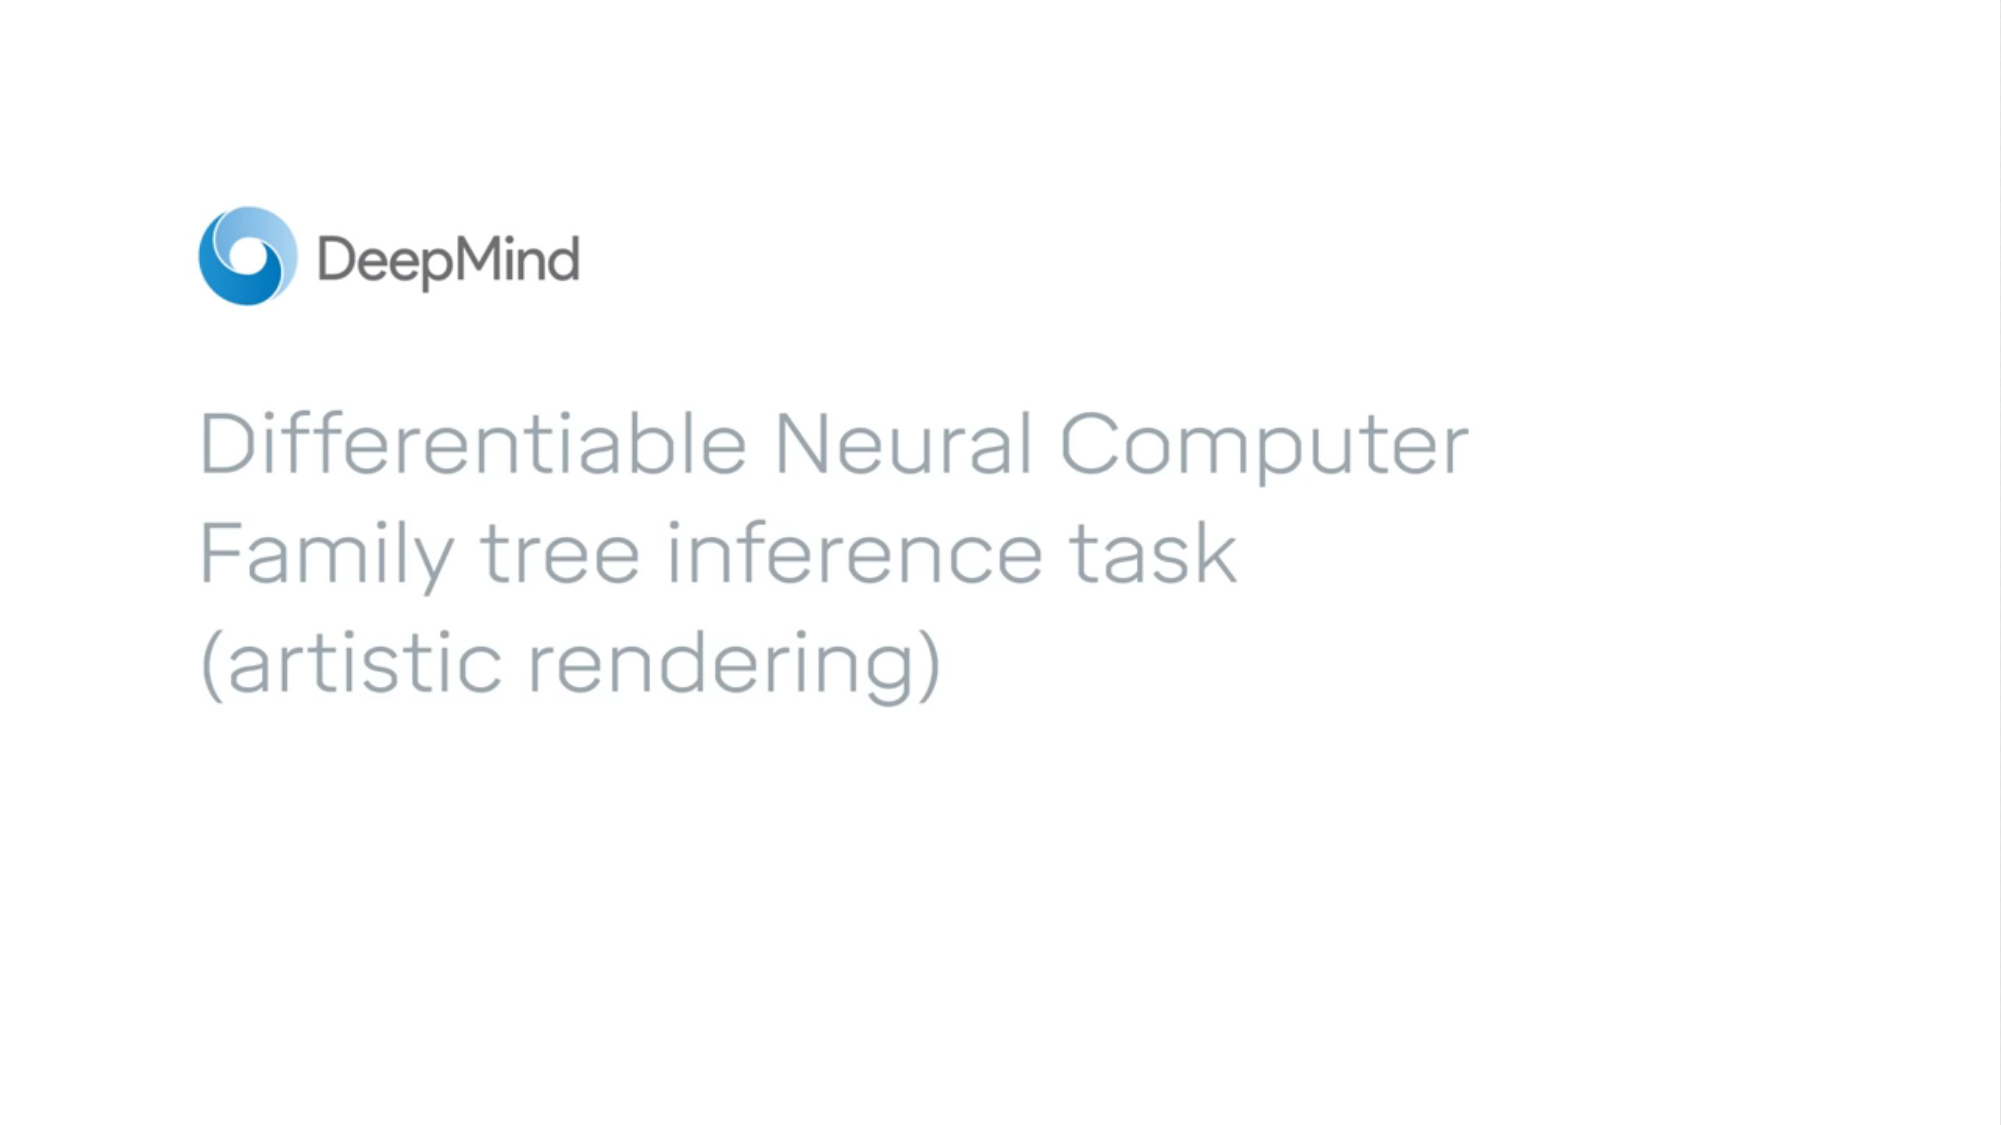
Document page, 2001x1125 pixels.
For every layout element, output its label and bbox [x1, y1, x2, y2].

text_box [0, 0, 2000, 1125]
